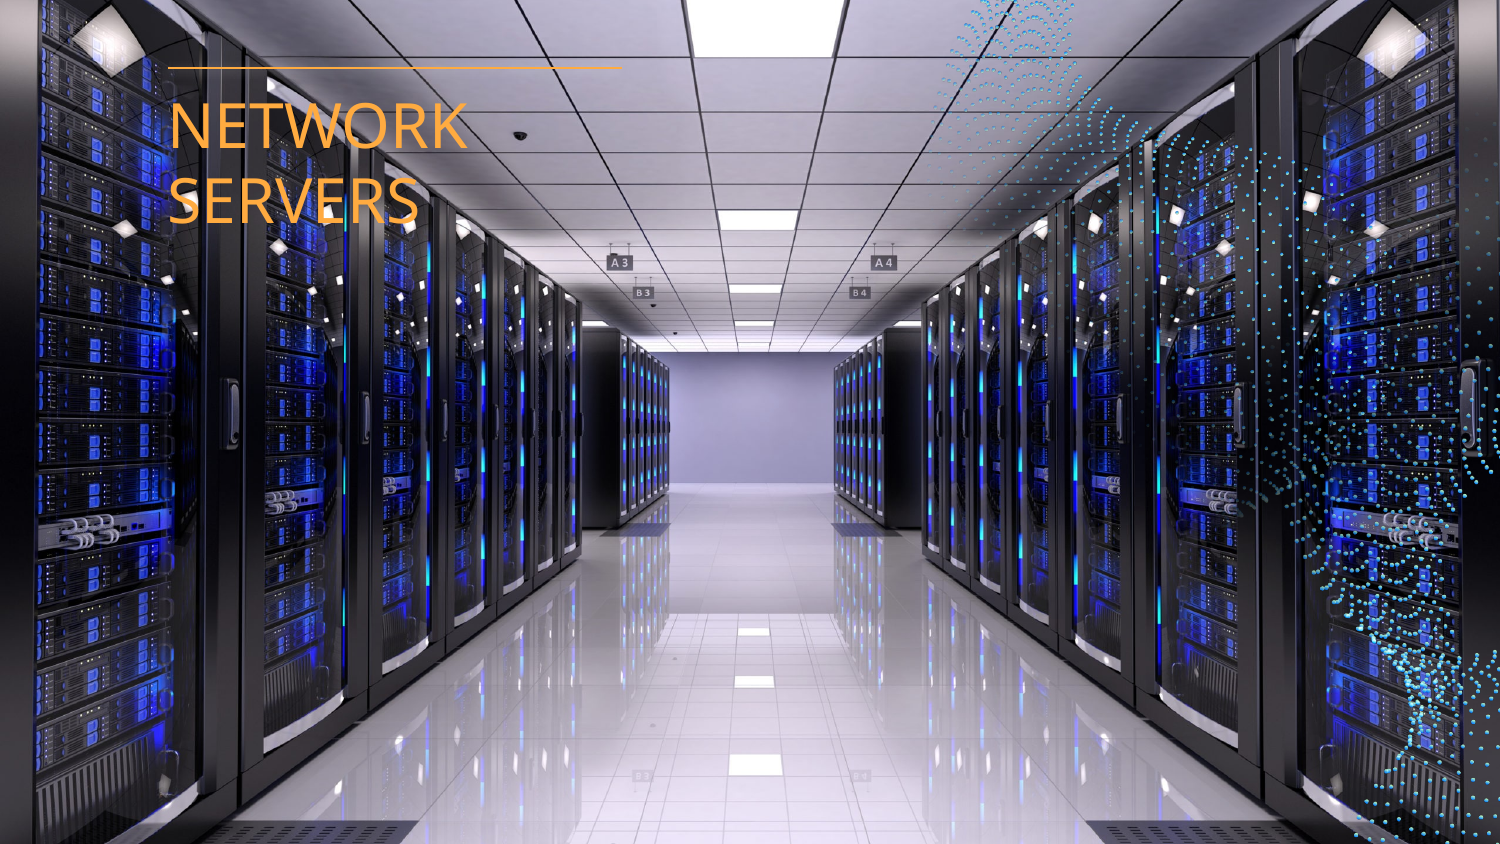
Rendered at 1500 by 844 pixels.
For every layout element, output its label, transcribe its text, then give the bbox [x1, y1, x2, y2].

picture [0, 0, 1500, 844]
title NETWORK SERVERS [152, 71, 603, 743]
